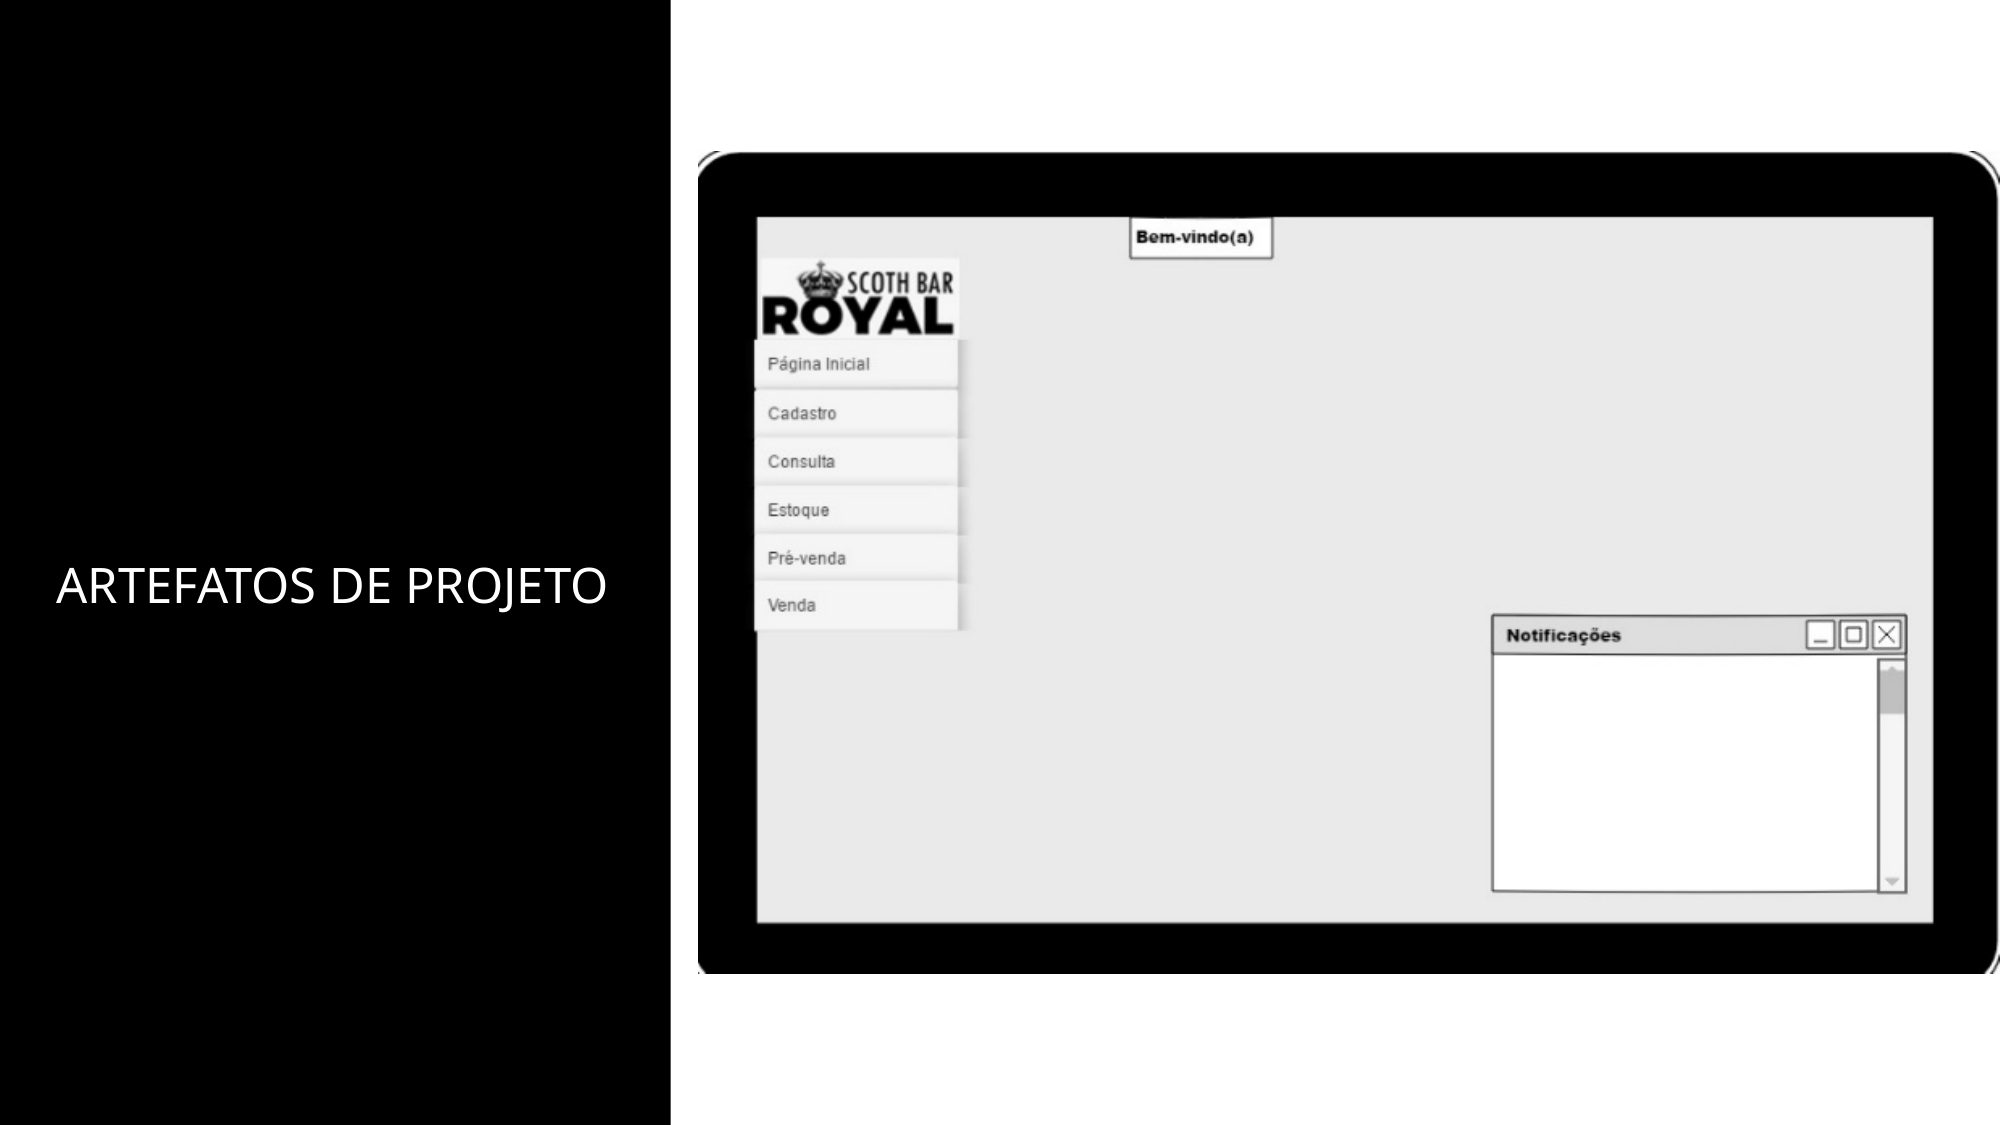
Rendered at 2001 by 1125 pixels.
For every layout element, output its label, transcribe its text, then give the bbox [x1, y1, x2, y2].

picture [697, 150, 2000, 975]
text_box ARTEFATOS DE PROJETO [41, 490, 629, 621]
text_box [0, 0, 672, 1125]
